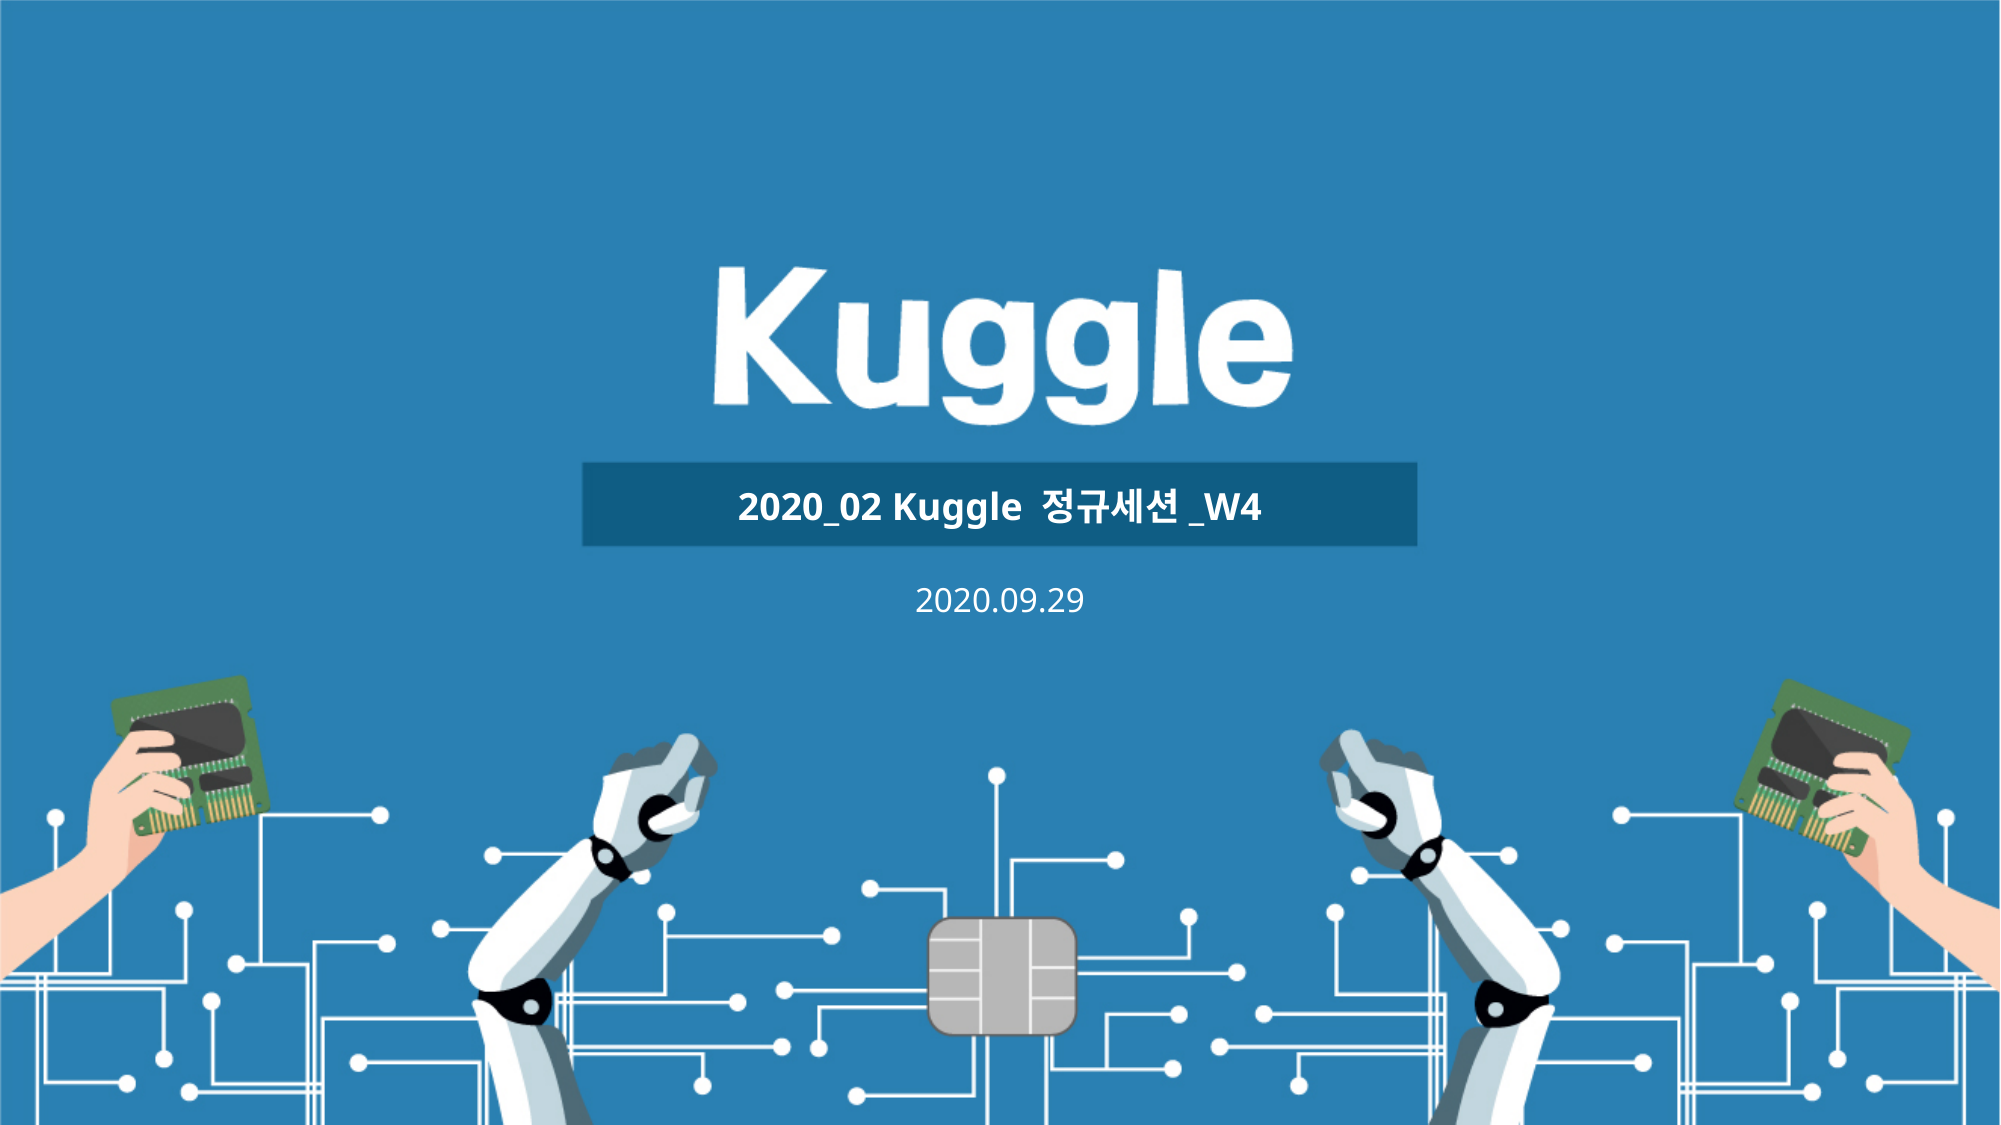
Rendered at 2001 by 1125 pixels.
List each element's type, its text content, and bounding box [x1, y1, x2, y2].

picture [0, 0, 2001, 1125]
text_box 2020.09.29 [698, 572, 1301, 627]
text_box 2020_02 Kuggle 정규세션_W4 [698, 475, 1301, 536]
